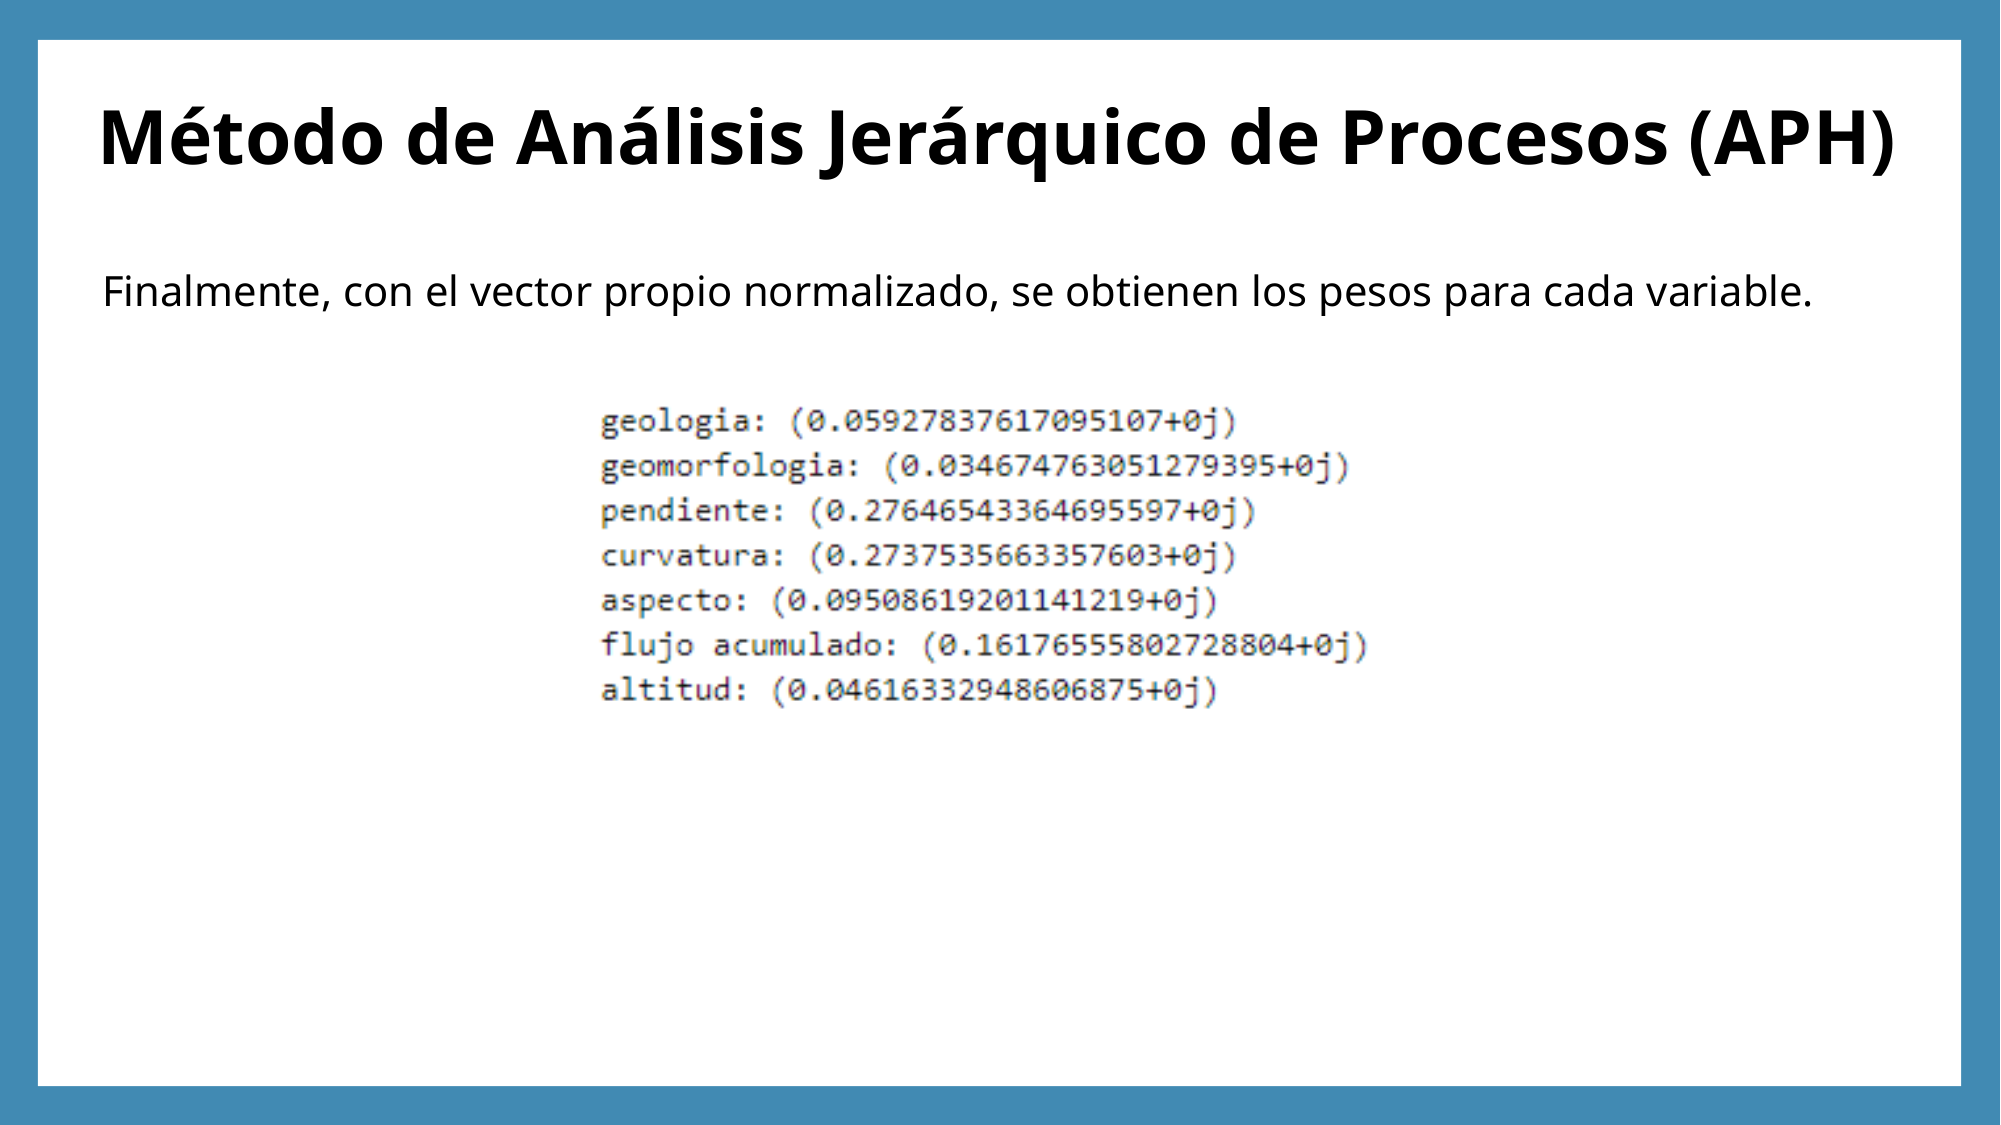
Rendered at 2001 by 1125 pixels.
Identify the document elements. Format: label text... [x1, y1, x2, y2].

picture [581, 395, 1418, 730]
text_box Finalmente, con el vector propio normalizado, se obtienen los pesos para cada variable. [79, 225, 1916, 362]
text_box Método de Análisis Jerárquico de Procesos (APH) [37, 60, 1958, 221]
